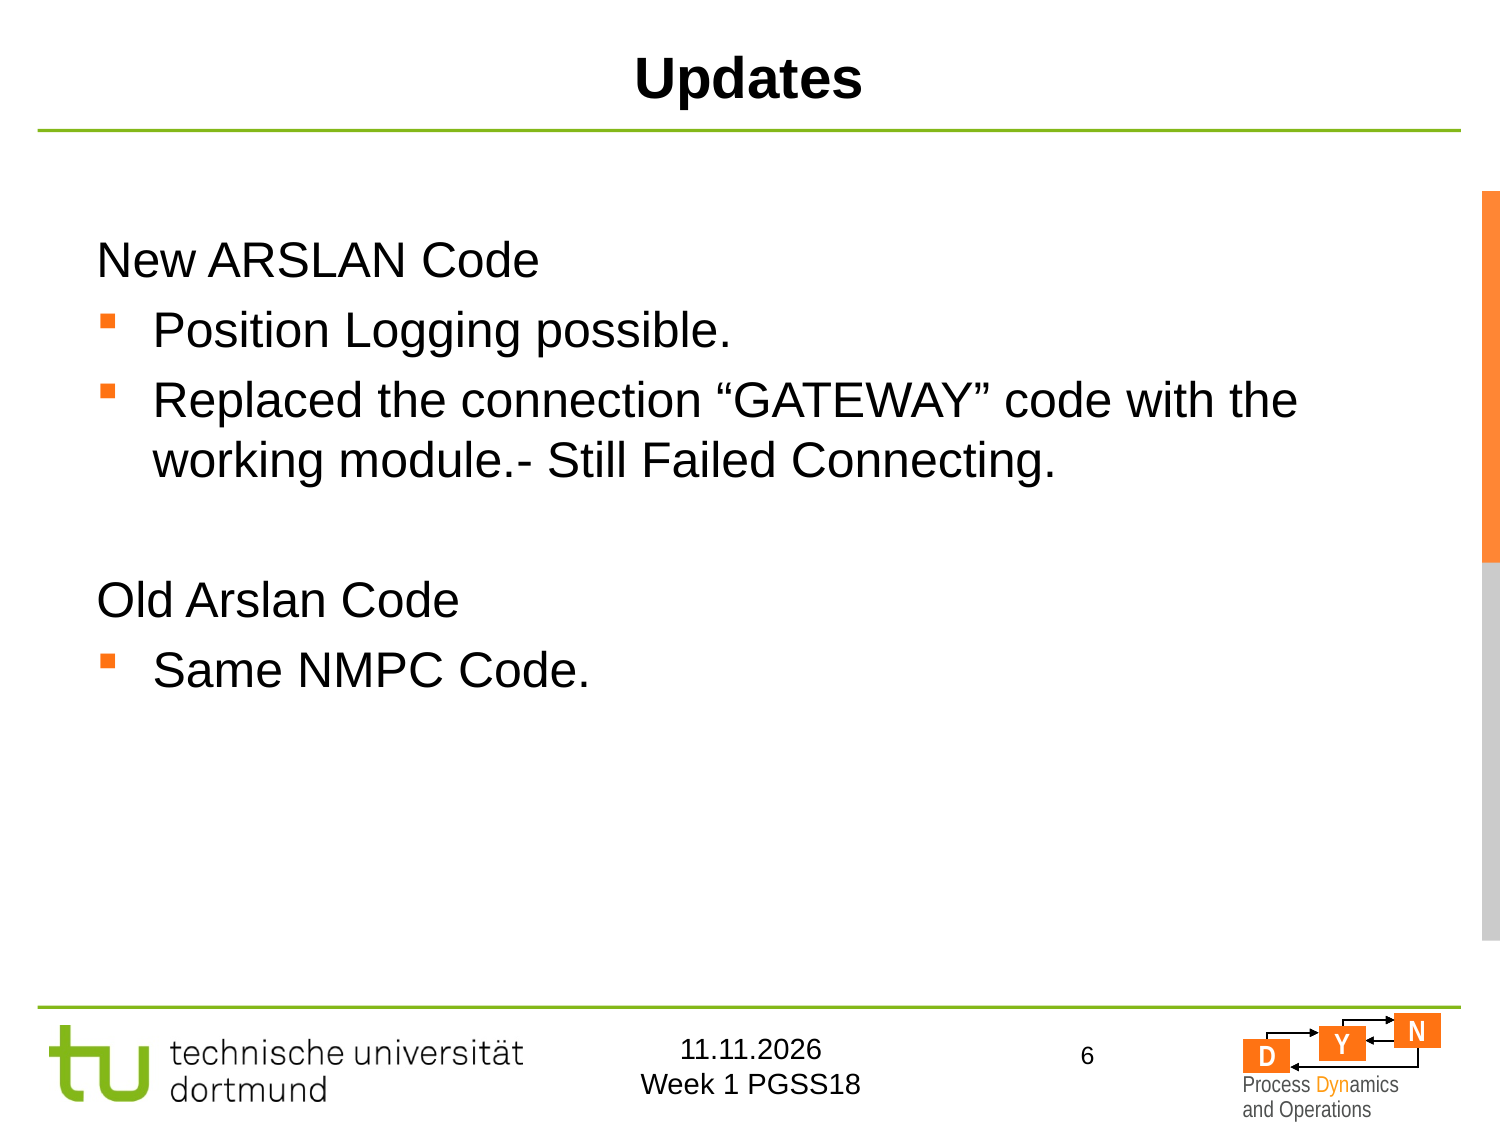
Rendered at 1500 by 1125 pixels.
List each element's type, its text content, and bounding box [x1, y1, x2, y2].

slide_number 6 [906, 1031, 1095, 1107]
picture [49, 1025, 523, 1102]
title Updates [81, 10, 1417, 141]
list New ARSLAN Code Position Logging possible. Replaced the connection “GATEWAY” code with the working module.- Still Failed Connecting. Old Arslan Code Same NMPC Code. [81, 219, 1416, 989]
